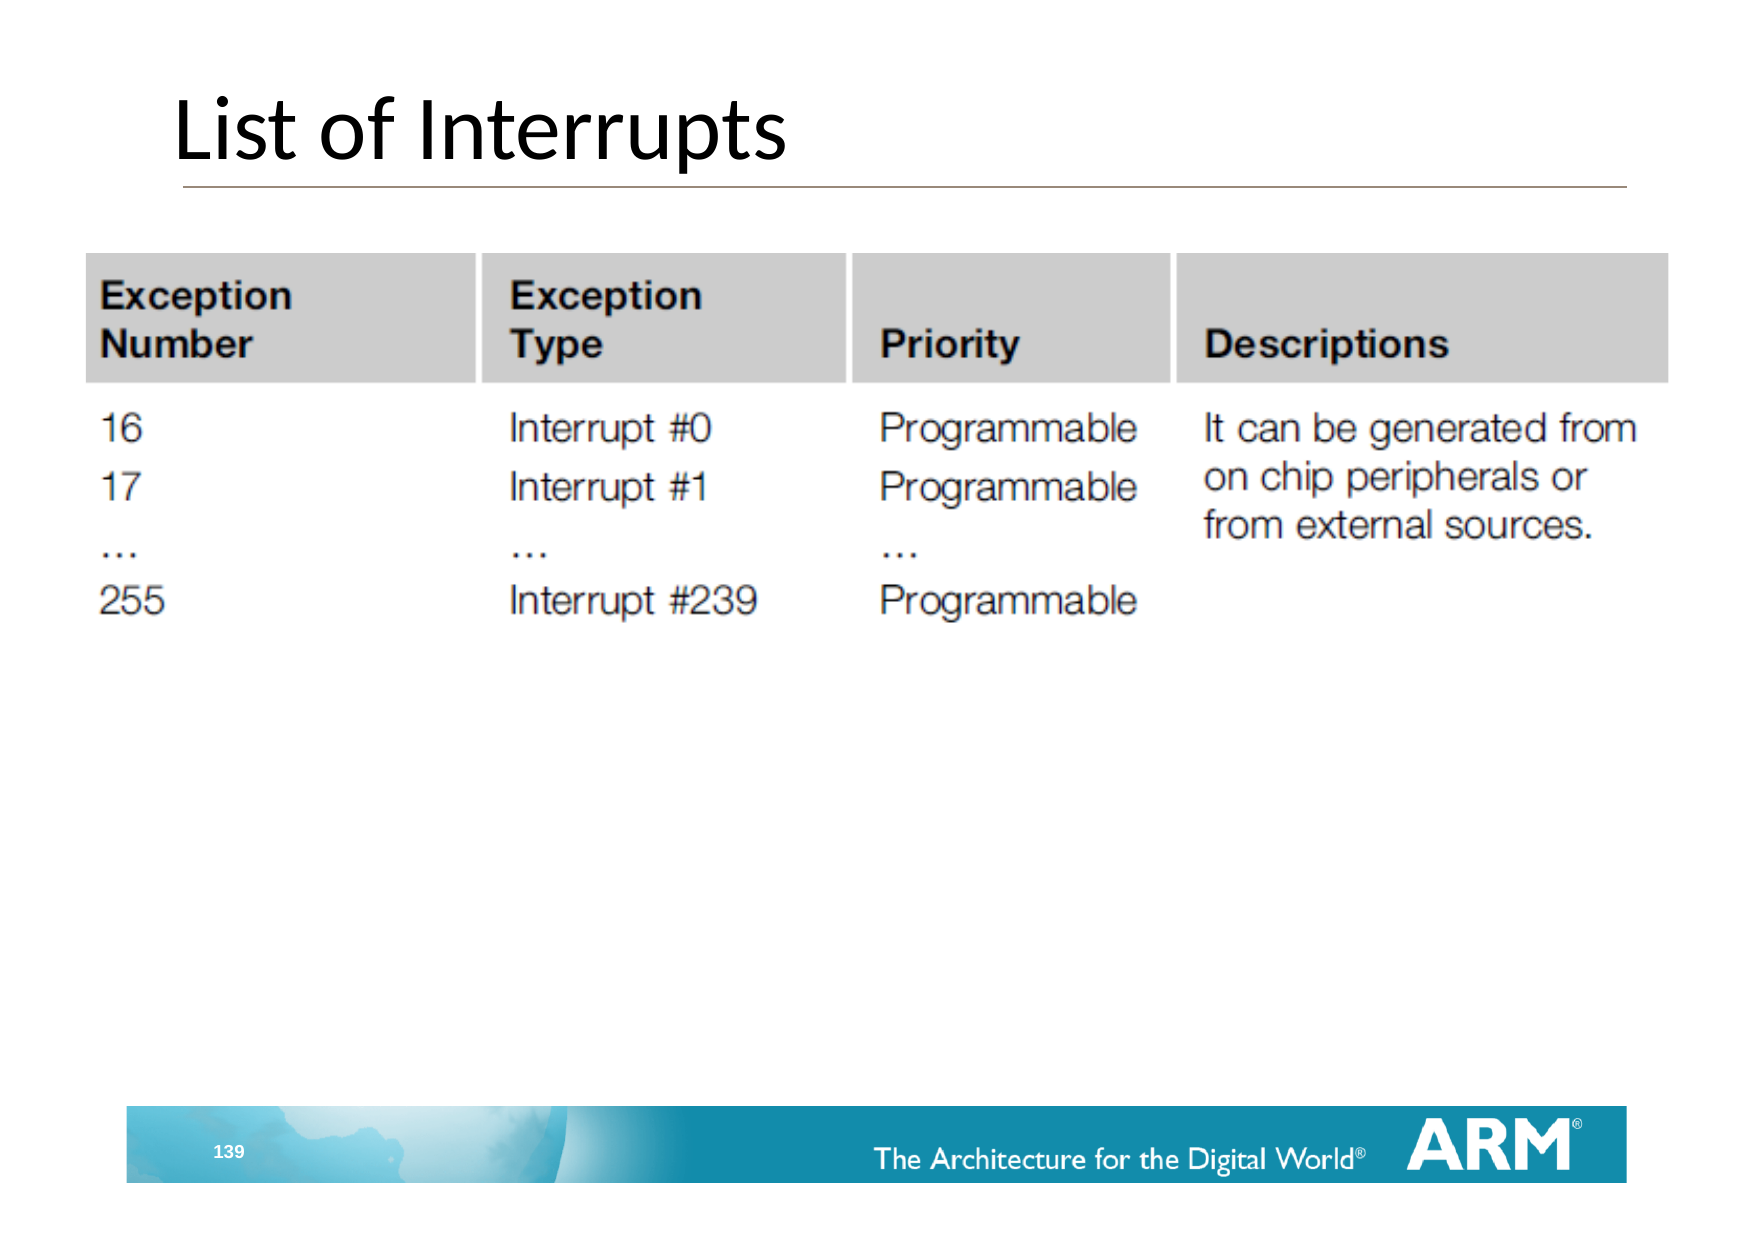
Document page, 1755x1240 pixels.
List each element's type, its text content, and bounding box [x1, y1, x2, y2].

title List of Interrupts [173, 80, 1581, 172]
picture [85, 253, 1669, 623]
slide_number 139 [198, 1139, 287, 1187]
picture [126, 1106, 1627, 1183]
